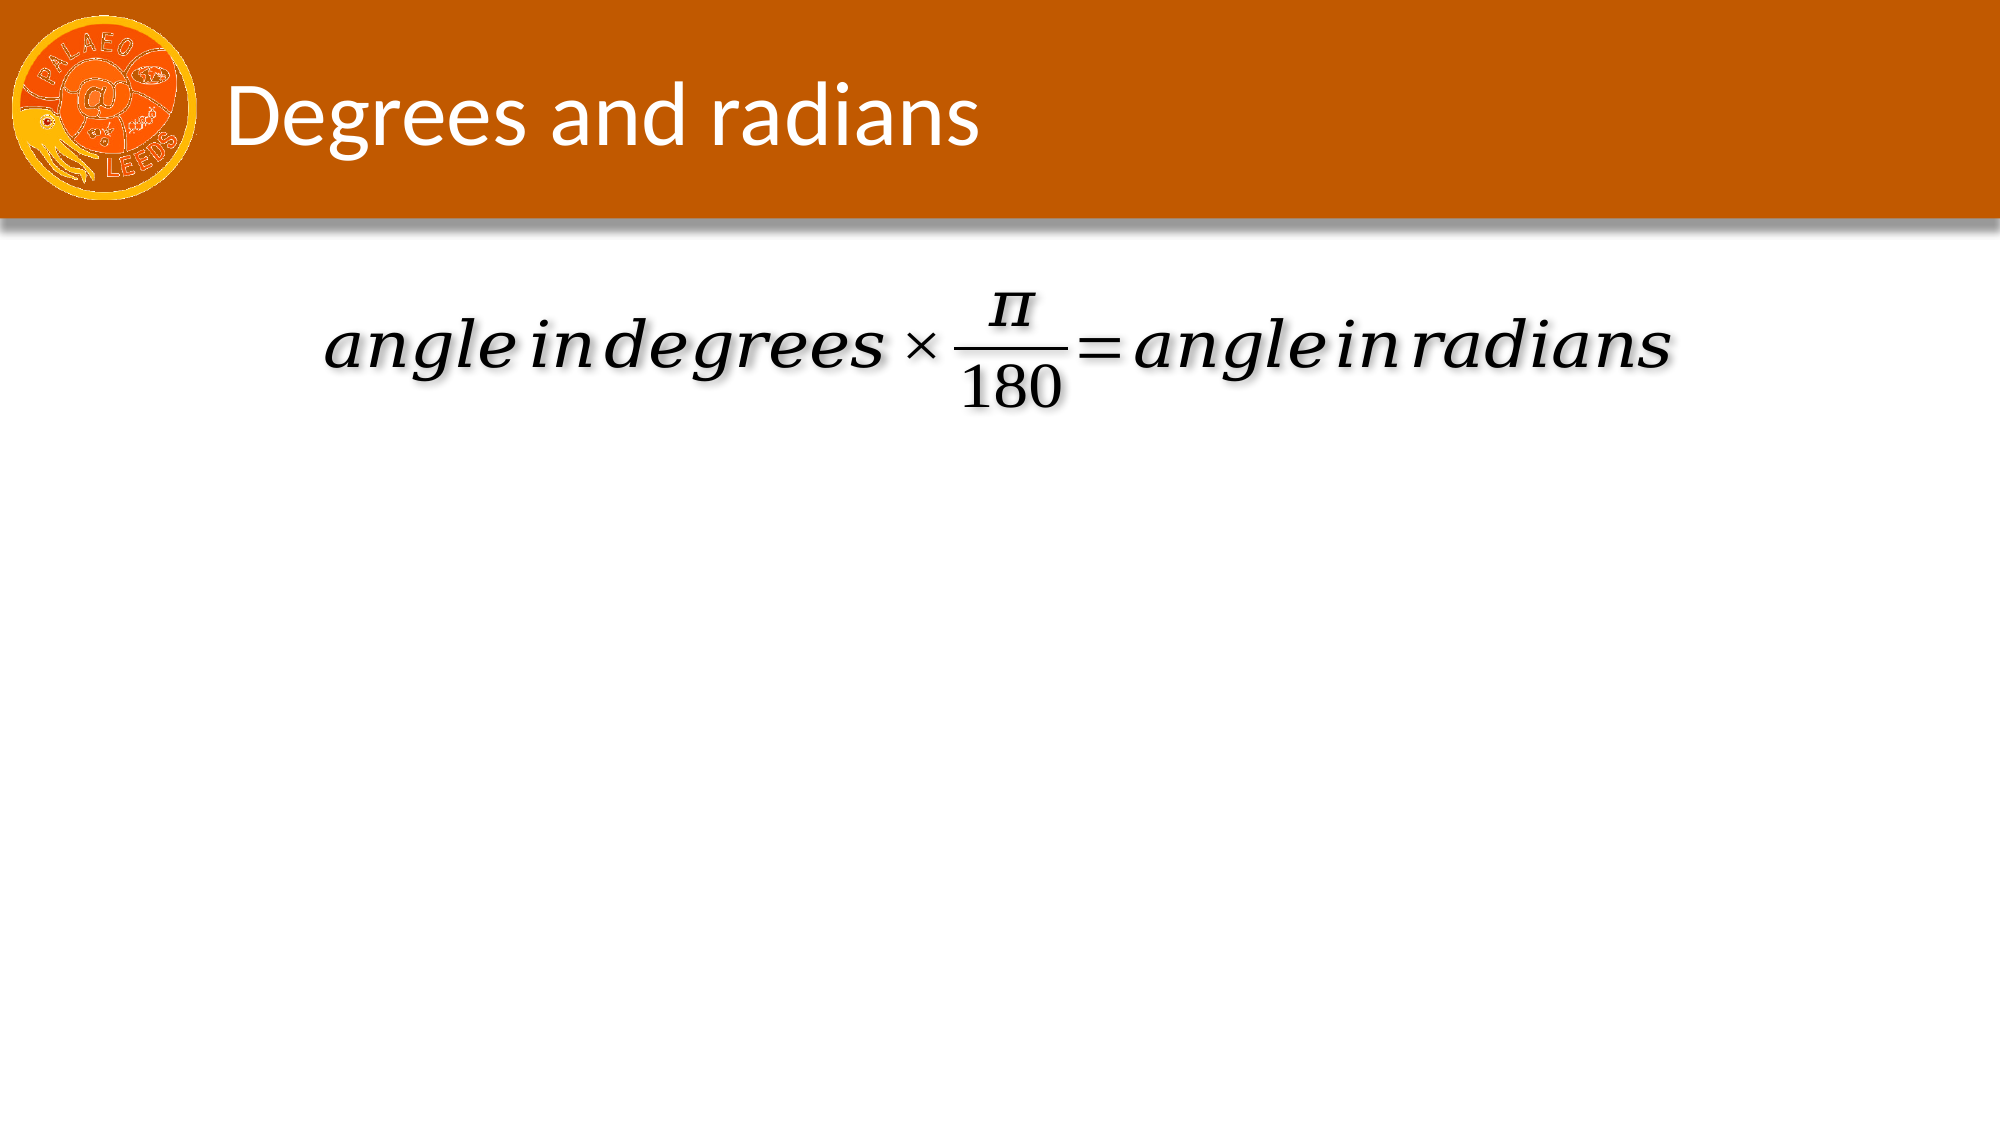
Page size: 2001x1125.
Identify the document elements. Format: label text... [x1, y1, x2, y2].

text_box Degrees and radians [210, 17, 2000, 201]
picture [11, 15, 197, 200]
text_box [0, 0, 2000, 219]
